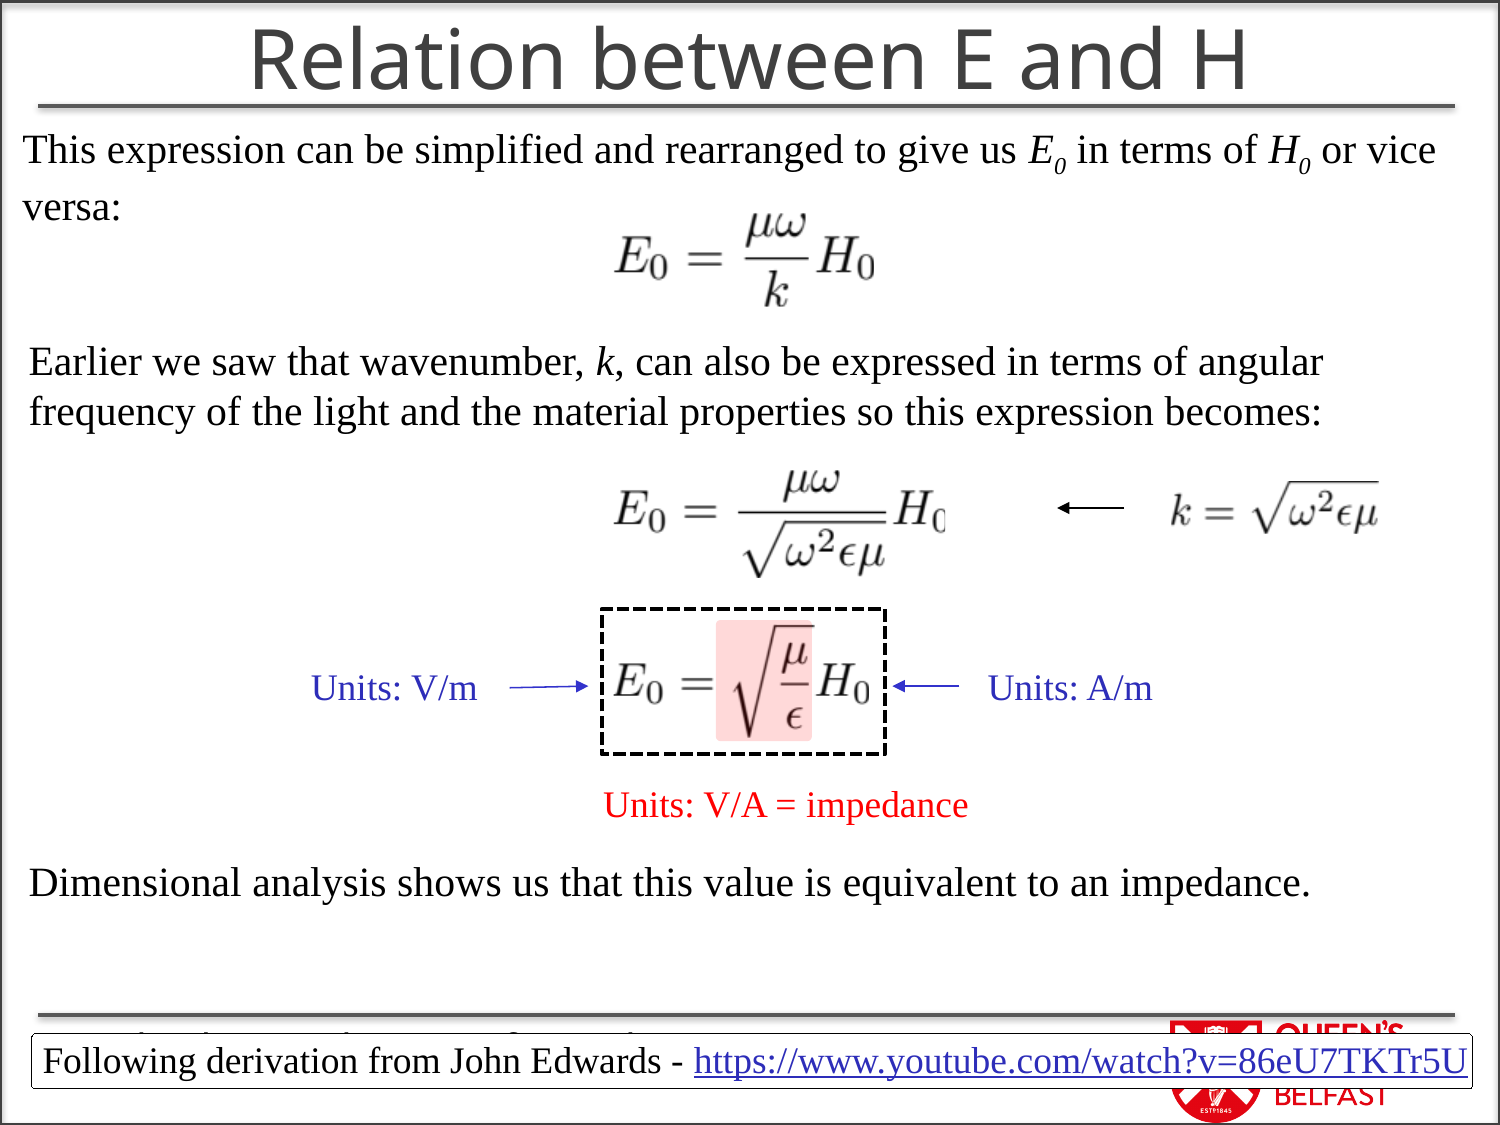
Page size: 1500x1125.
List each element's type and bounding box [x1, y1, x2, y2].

picture [1170, 1019, 1459, 1123]
picture [613, 212, 875, 307]
picture [613, 469, 946, 578]
picture [613, 624, 870, 738]
text_box [0, 0, 1500, 1125]
picture [1170, 481, 1380, 534]
